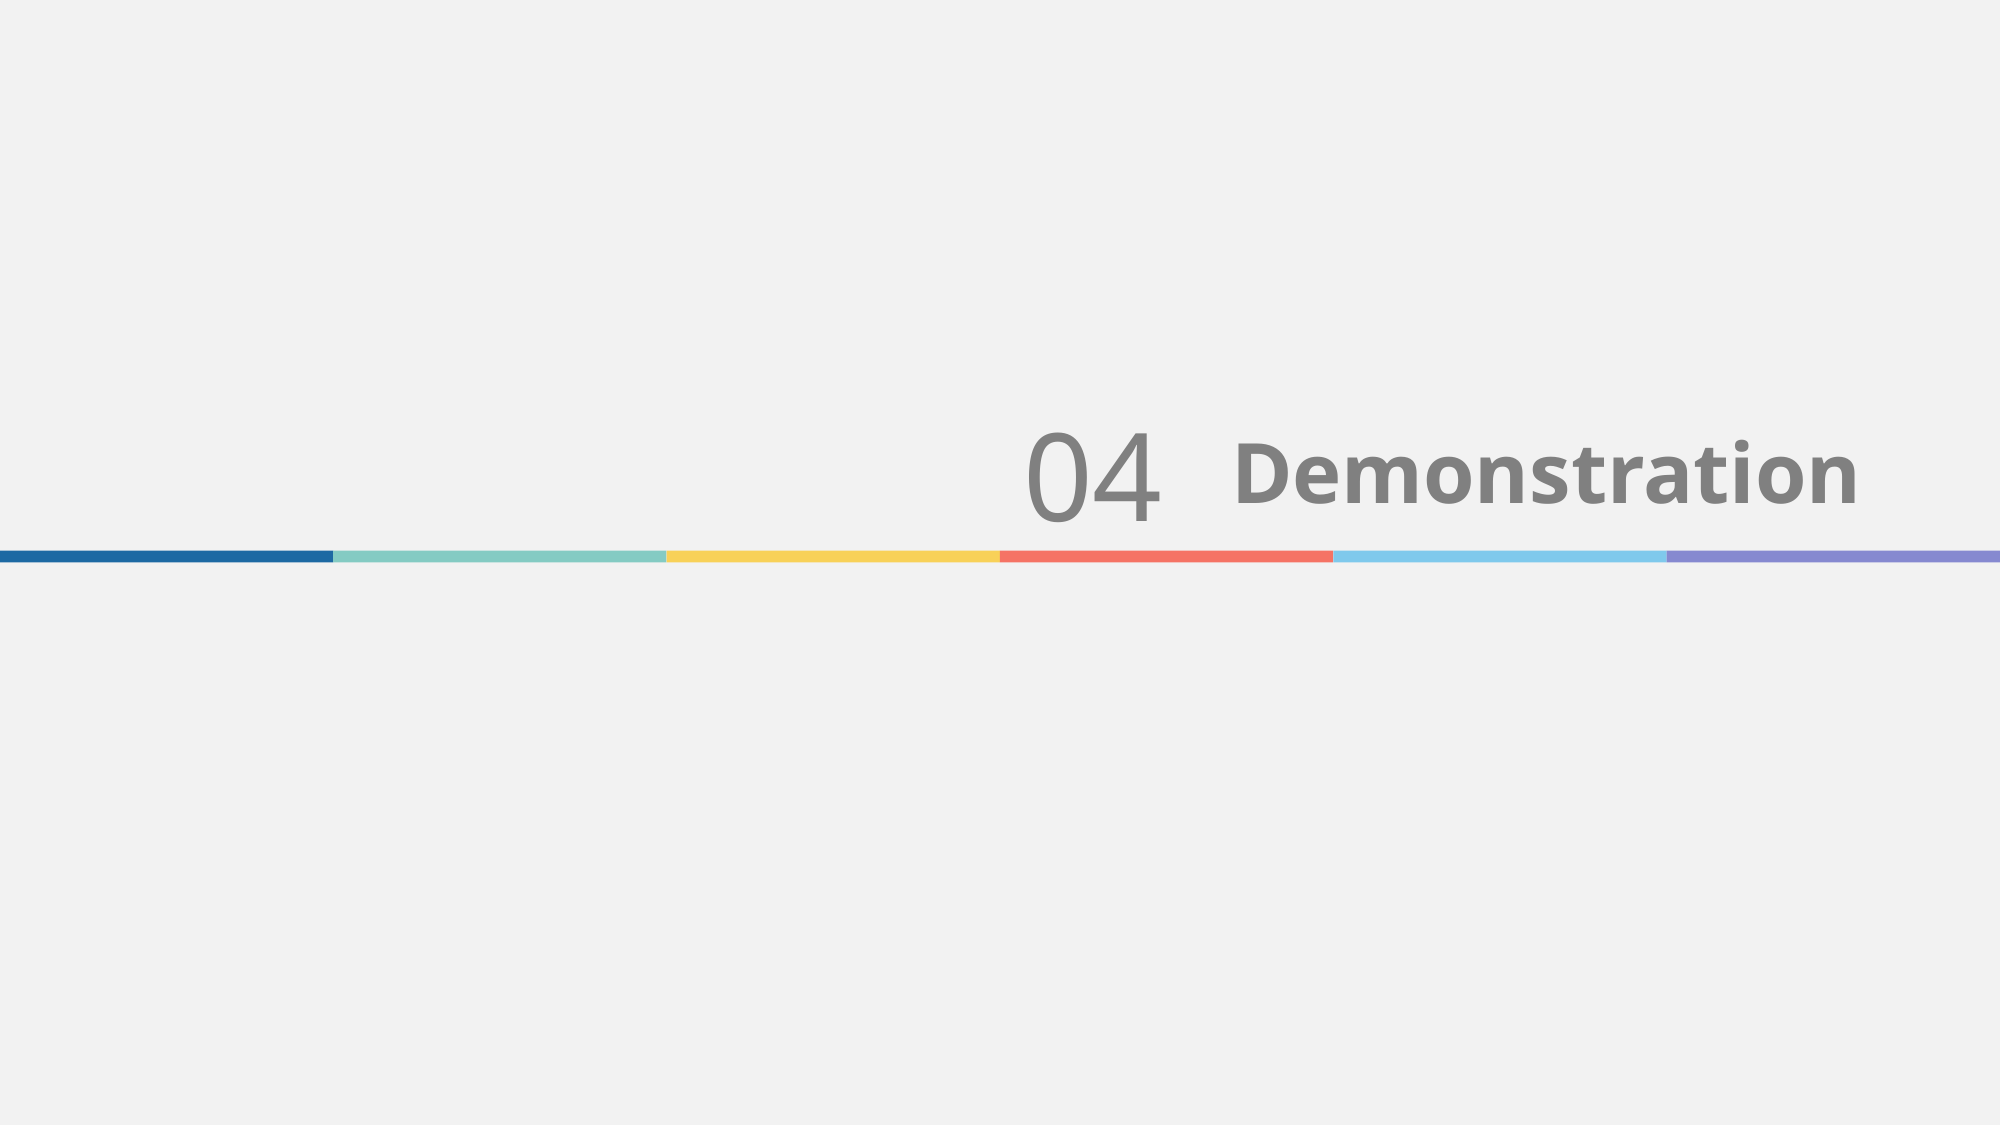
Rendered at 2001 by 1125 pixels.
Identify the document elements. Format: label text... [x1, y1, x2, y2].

text_box 04 [1000, 391, 1186, 548]
text_box Demonstration [1186, 413, 1927, 528]
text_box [0, 550, 2000, 563]
